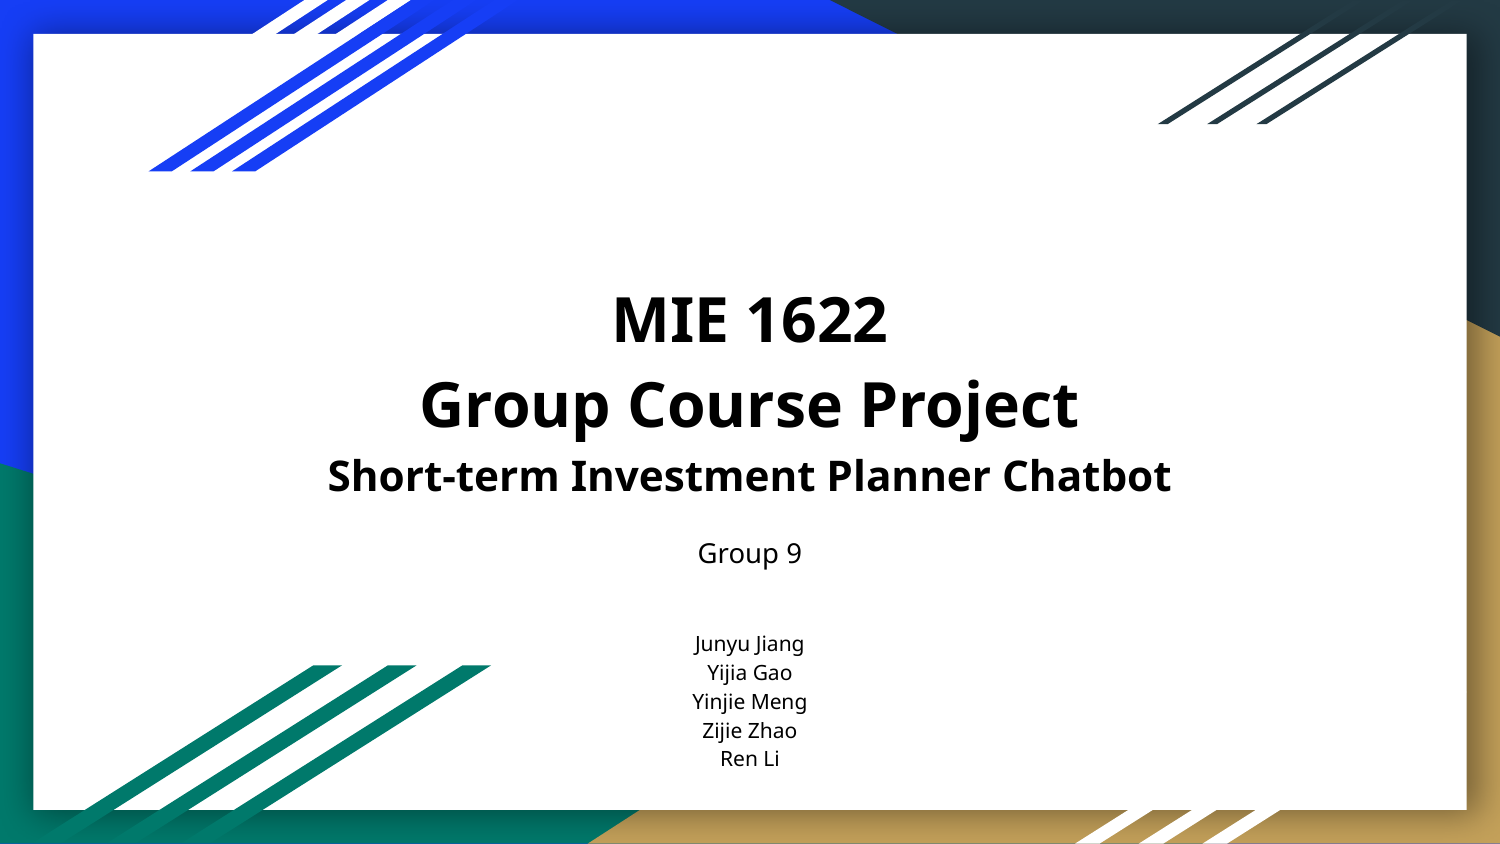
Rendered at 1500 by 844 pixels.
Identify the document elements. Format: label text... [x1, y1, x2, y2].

title MIE 1622 Group Course Project Short-term Investment Planner Chatbot [284, 260, 1216, 520]
subtitle Group 9 Junyu Jiang Yijia Gao Yinjie Meng Zijie Zhao Ren Li [532, 519, 968, 789]
